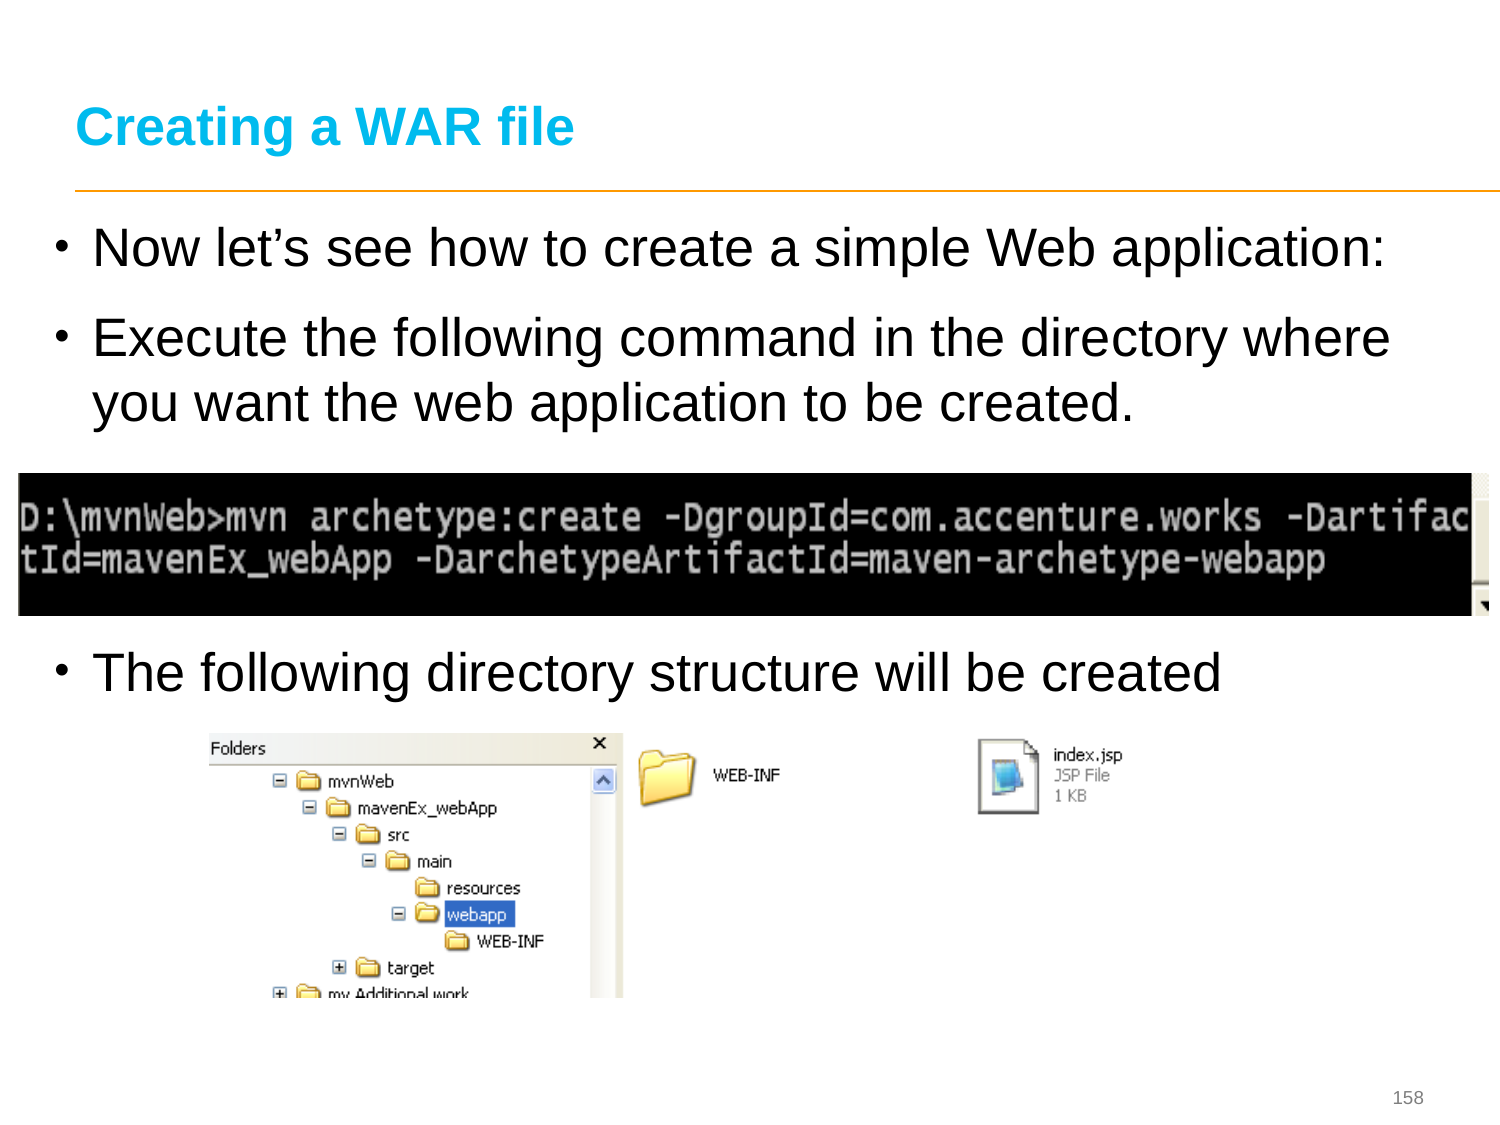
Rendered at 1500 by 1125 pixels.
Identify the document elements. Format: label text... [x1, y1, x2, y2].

title Creating a WAR file [75, 27, 1422, 157]
list Now let’s see how to create a simple Web application: Execute the following command in the directory where you want the web application to be created. The following directory structure will be created [54, 625, 1442, 1088]
picture [209, 733, 1291, 998]
list Now let’s see how to create a simple Web application: Execute the following command in the directory where you want the web application to be created. The following directory structure will be created [54, 212, 1442, 471]
picture [17, 473, 1490, 616]
